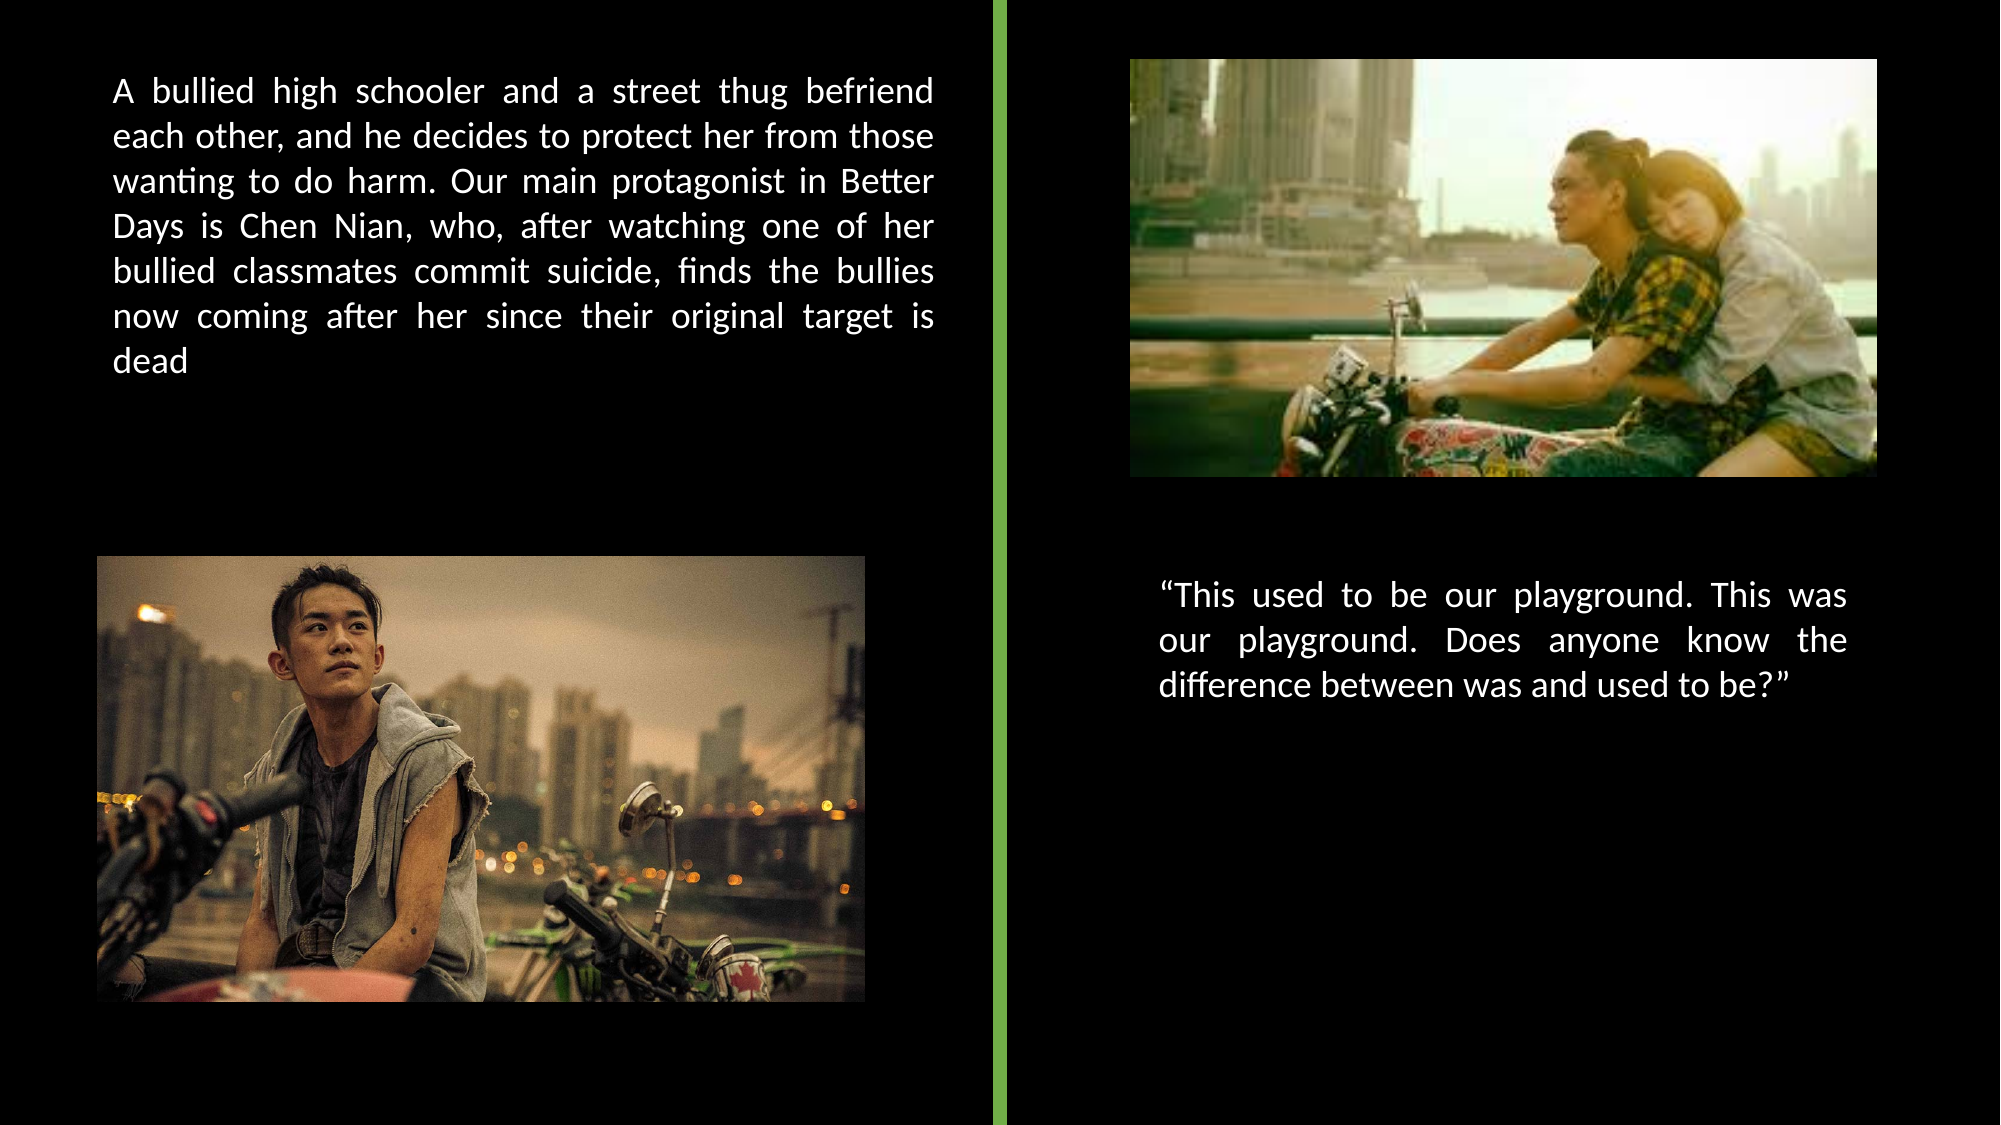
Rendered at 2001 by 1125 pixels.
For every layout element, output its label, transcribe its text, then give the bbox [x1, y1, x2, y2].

picture [1130, 59, 1877, 477]
text_box A bullied high schooler and a street thug befriend each other, and he decides to protect her from those wanting to do harm. Our main protagonist in Better Days is Chen Nian, who, after watching one of her bullied classmates commit suicide, finds the bullies now coming after her since their original target is dead [97, 59, 951, 389]
picture [97, 556, 865, 1002]
text_box “This used to be our playground. This was our playground. Does anyone know the difference between was and used to be?” [1143, 562, 1864, 713]
